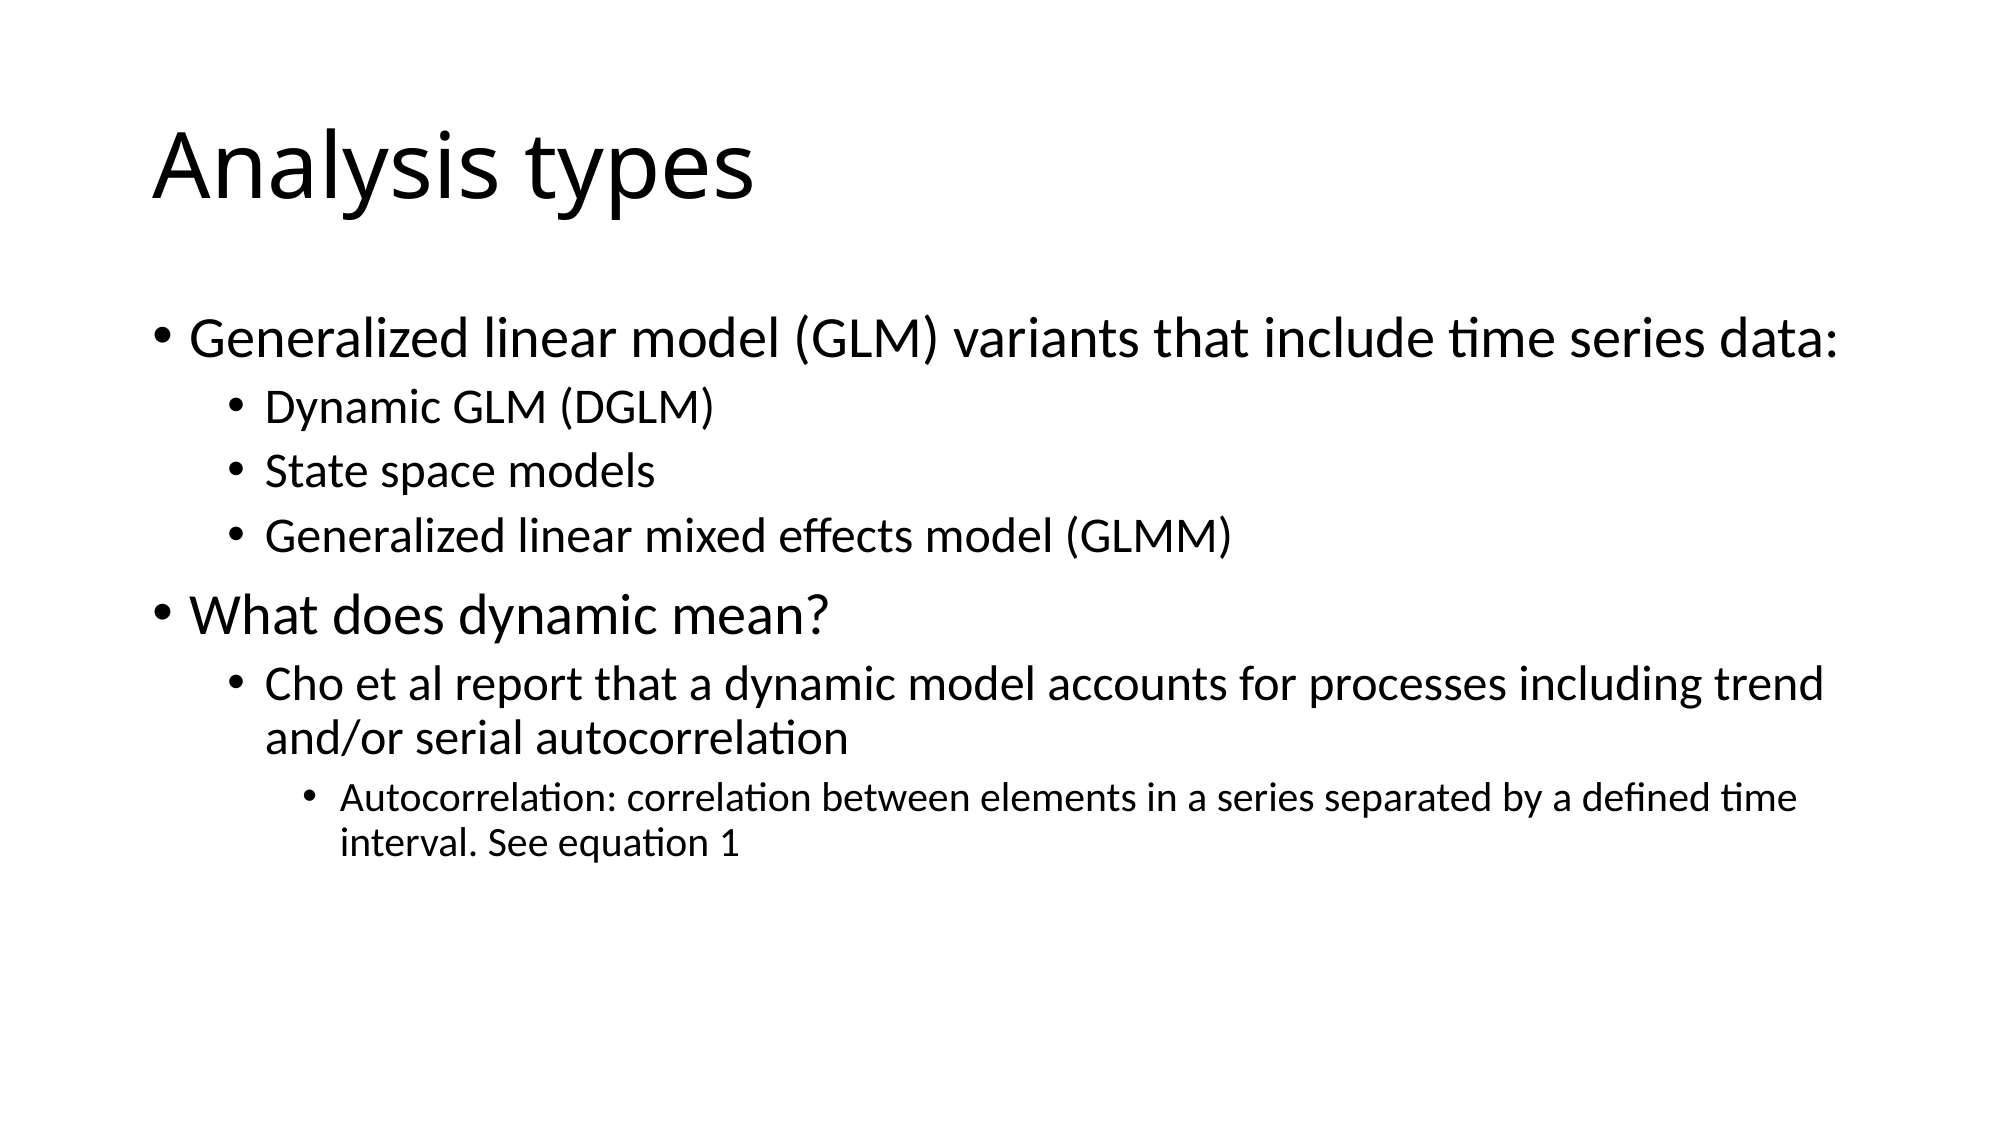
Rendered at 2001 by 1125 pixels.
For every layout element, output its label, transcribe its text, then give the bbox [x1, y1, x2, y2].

list Generalized linear model (GLM) variants that include time series data: Dynamic GLM (DGLM) State space models Generalized linear mixed effects model (GLMM) What does dynamic mean? Cho et al report that a dynamic model accounts for processes including trend and/or serial autocorrelation Autocorrelation: correlation between elements in a series separated by a defined time interval. See equation 1 [137, 299, 1863, 1014]
title Analysis types [137, 59, 1863, 278]
